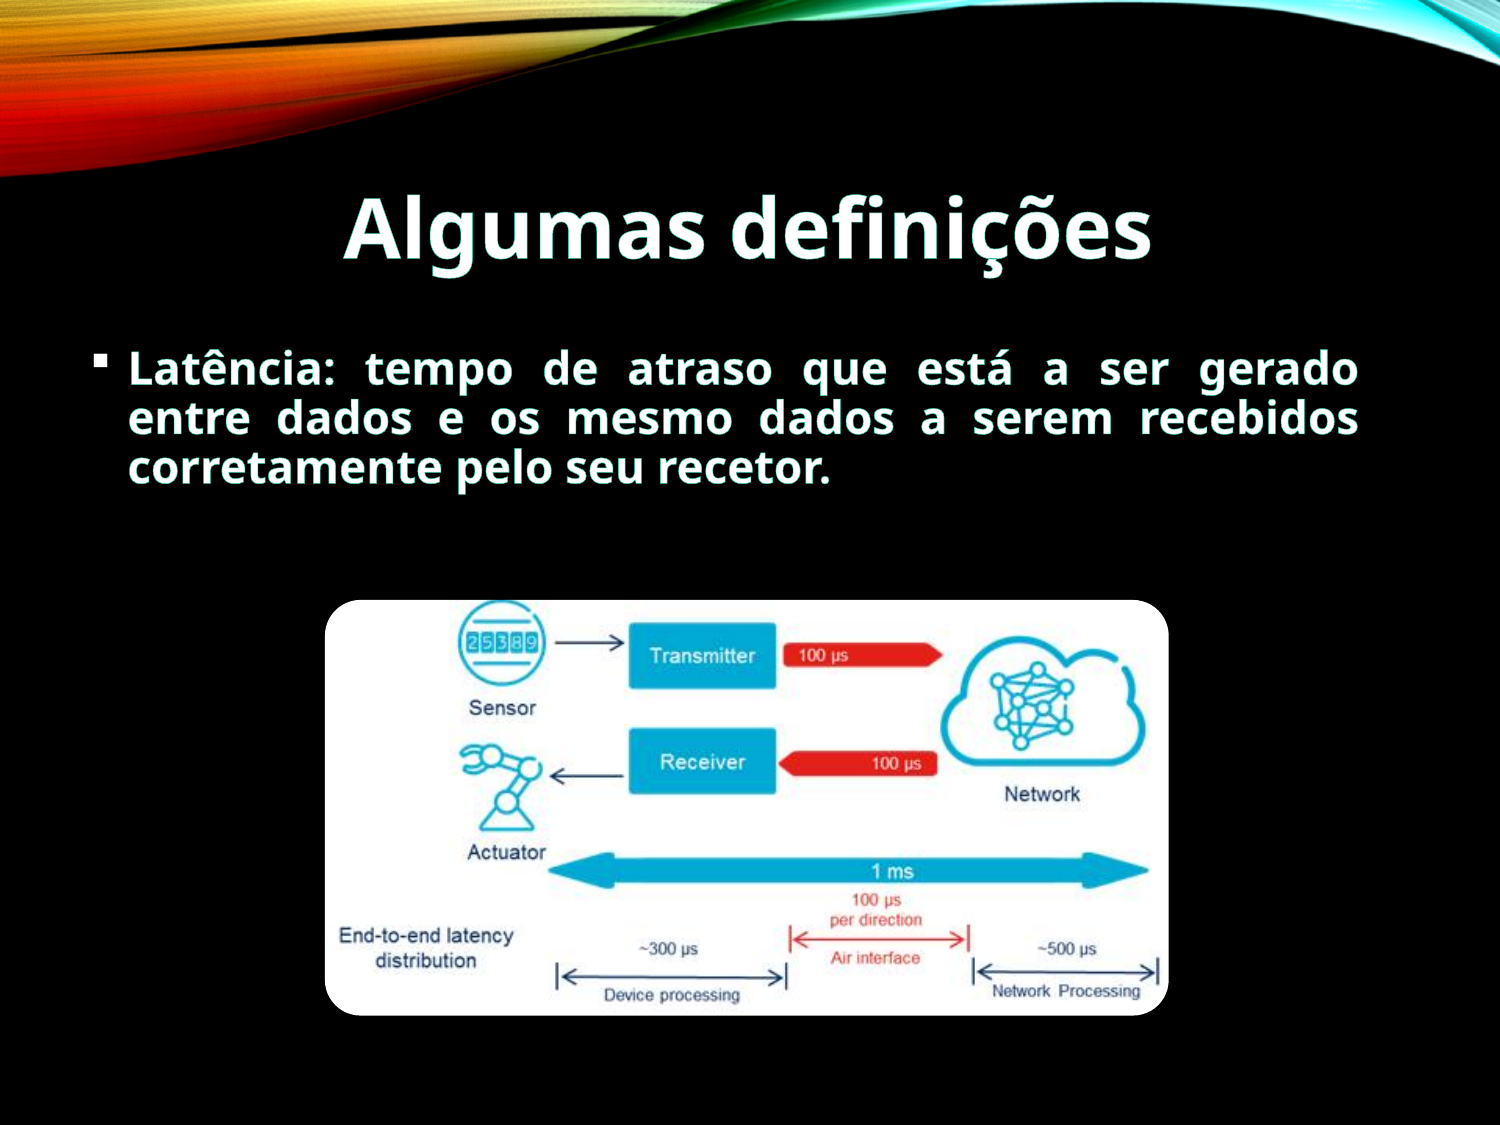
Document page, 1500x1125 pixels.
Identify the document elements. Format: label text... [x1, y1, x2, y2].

picture [0, 0, 1500, 178]
picture [324, 599, 1169, 1016]
list Latência: tempo de atraso que está a ser gerado entre dados e os mesmo dados a serem recebidos corretamente pelo seu recetor. [75, 337, 1375, 1080]
title Algumas definições [122, 125, 1169, 337]
